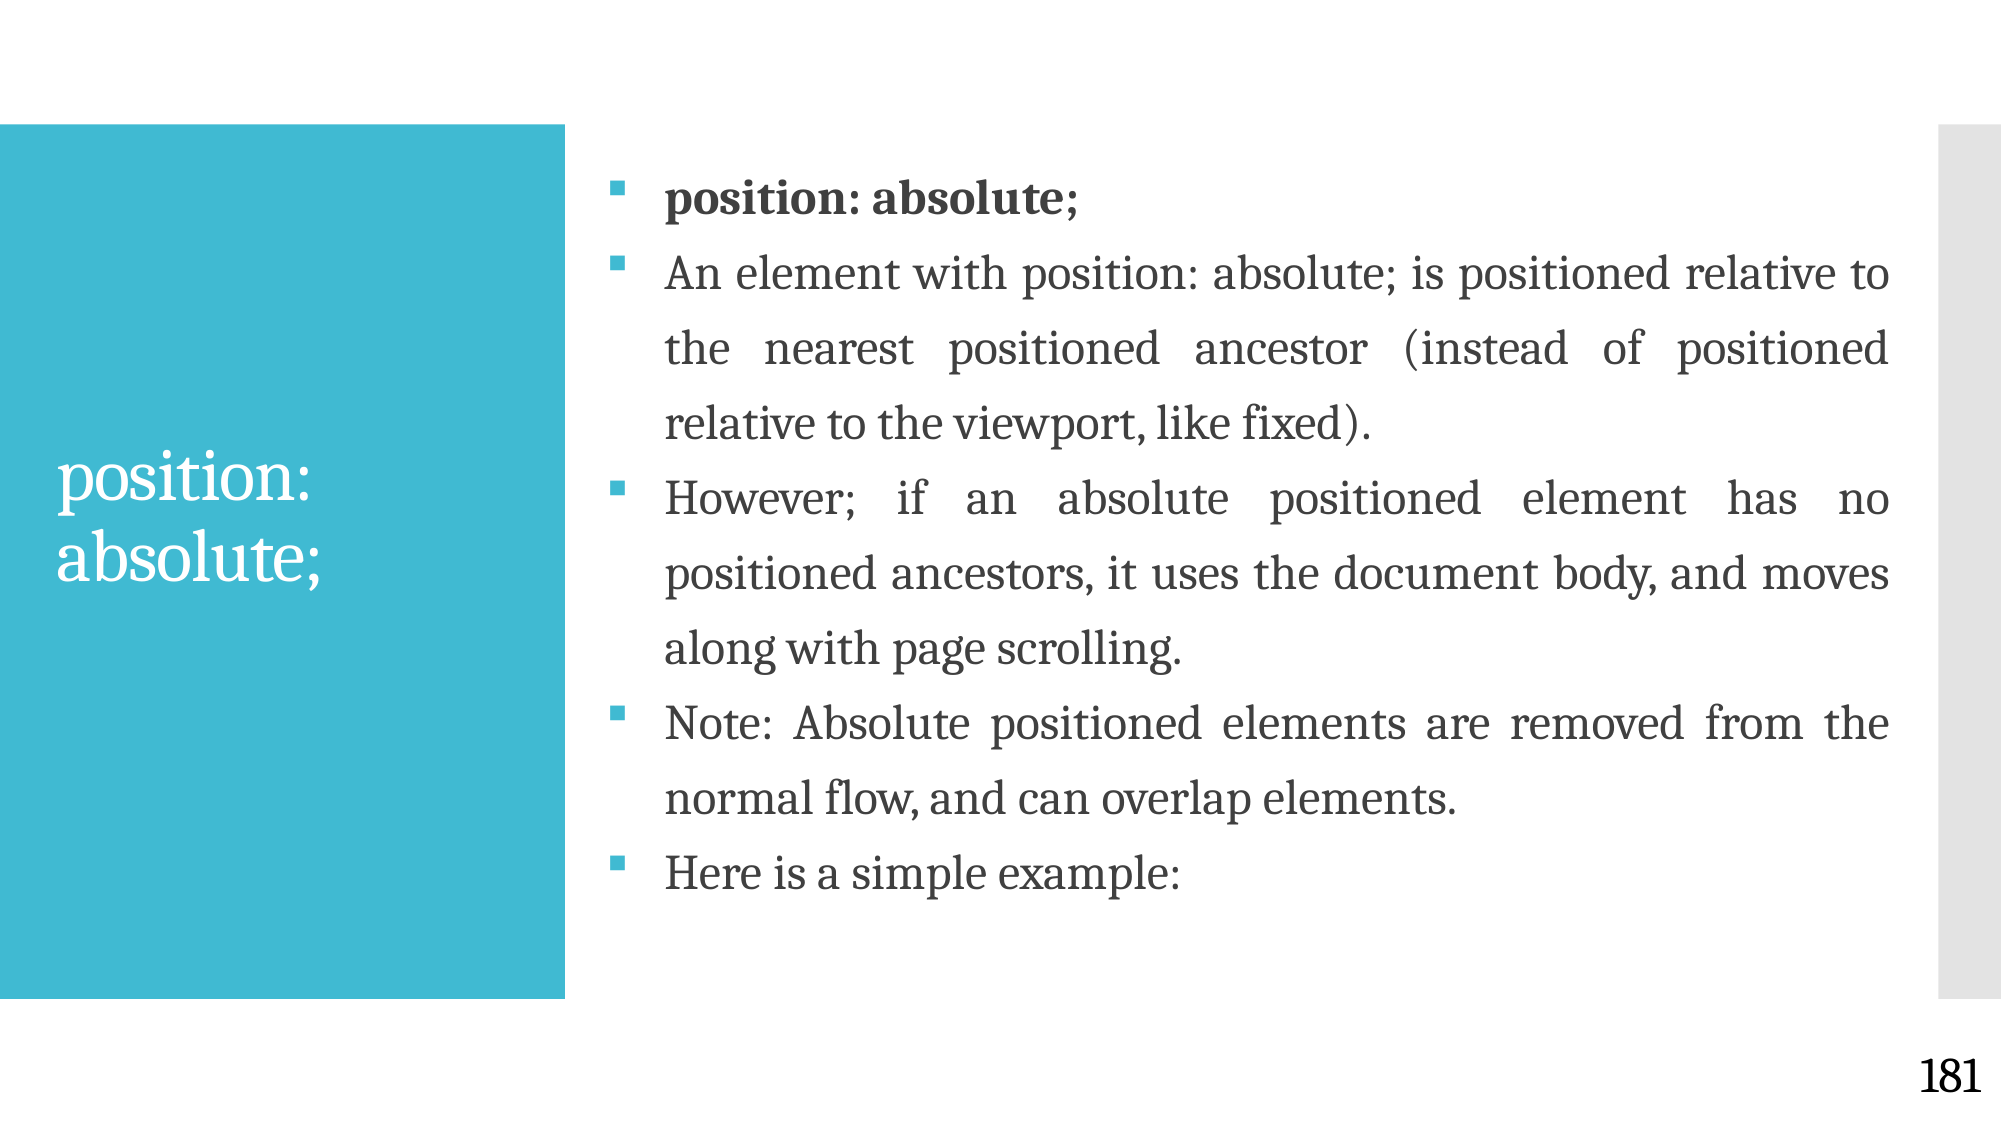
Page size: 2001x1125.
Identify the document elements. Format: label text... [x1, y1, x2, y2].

title position: absolute; [41, 184, 525, 940]
slide_number 181 [1744, 1042, 1996, 1103]
list position: absolute; An element with position: absolute; is positioned relative to the nearest positioned ancestor (instead of positioned relative to the viewport, like fixed). However; if an absolute positioned element has no positioned ancestors, it uses the document body, and moves along with page scrolling. Note: Absolute positioned elements are removed from the normal flow, and can overlap elements. Here is a simple example: [591, 141, 1906, 982]
